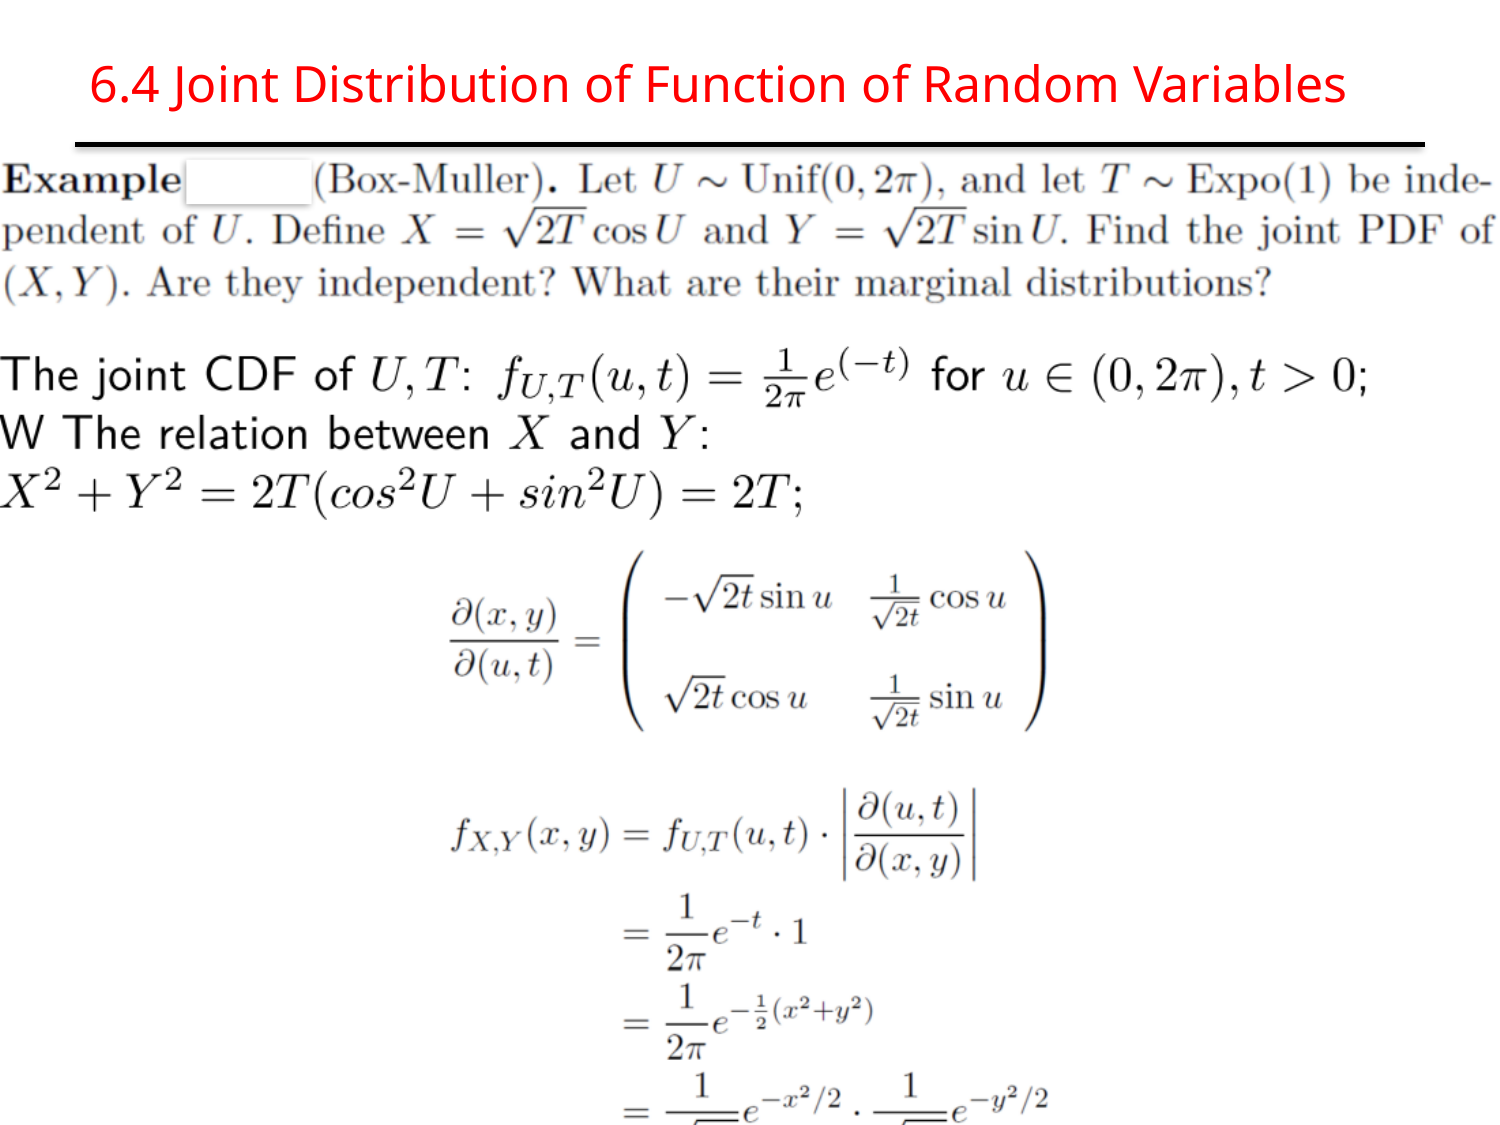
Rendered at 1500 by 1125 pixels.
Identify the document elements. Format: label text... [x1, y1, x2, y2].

picture [0, 160, 1500, 1125]
title 6.4 Joint Distribution of Function of Random Variables [75, 45, 1425, 145]
